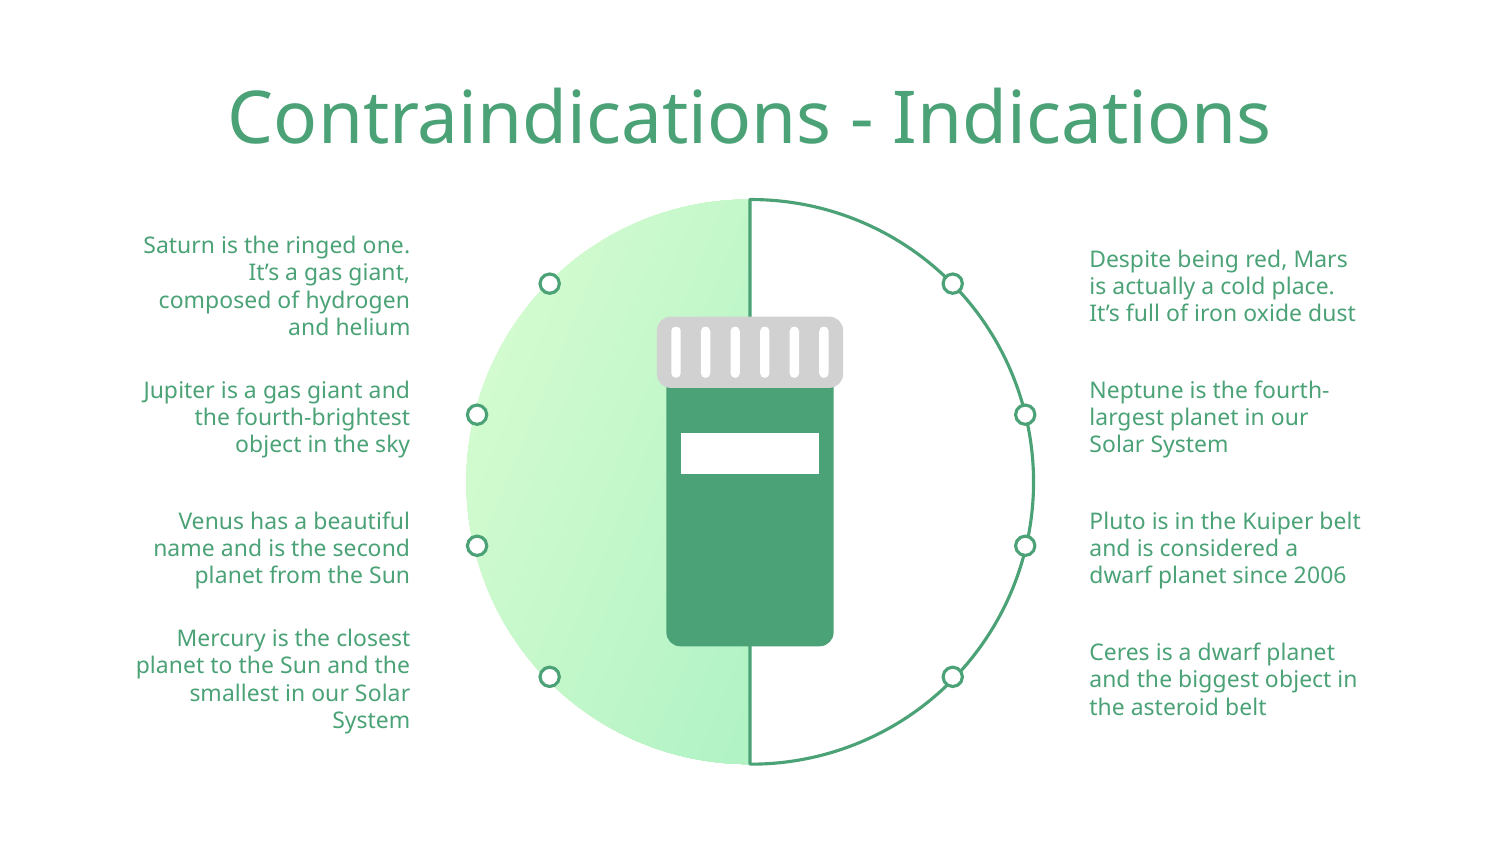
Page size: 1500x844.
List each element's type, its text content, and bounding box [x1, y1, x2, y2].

text_box [540, 667, 560, 687]
text_box [467, 405, 487, 425]
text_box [656, 316, 844, 647]
text_box [467, 536, 487, 556]
subtitle Venus has a beautiful name and is the second planet from the Sun [118, 506, 426, 589]
text_box [1015, 405, 1035, 425]
title Contraindications - Indications [118, 88, 1382, 142]
text_box [943, 667, 963, 687]
subtitle Saturn is the ringed one. It’s a gas giant, composed of hydrogen and helium [118, 244, 426, 327]
subtitle Pluto is in the Kuiper belt and is considered a dwarf planet since 2006 [1074, 506, 1382, 589]
text_box [1015, 536, 1035, 556]
subtitle Neptune is the fourth-largest planet in our Solar System [1074, 375, 1382, 458]
subtitle Jupiter is a gas giant and the fourth-brightest object in the sky [118, 375, 426, 458]
text_box [466, 199, 750, 765]
text_box [943, 273, 963, 294]
subtitle Despite being red, Mars is actually a cold place. It’s full of iron oxide dust [1074, 244, 1382, 327]
text_box [540, 273, 560, 294]
text_box [750, 199, 1034, 765]
subtitle Mercury is the closest planet to the Sun and the smallest in our Solar System [118, 637, 426, 720]
subtitle Ceres is a dwarf planet and the biggest object in the asteroid belt [1074, 637, 1382, 720]
